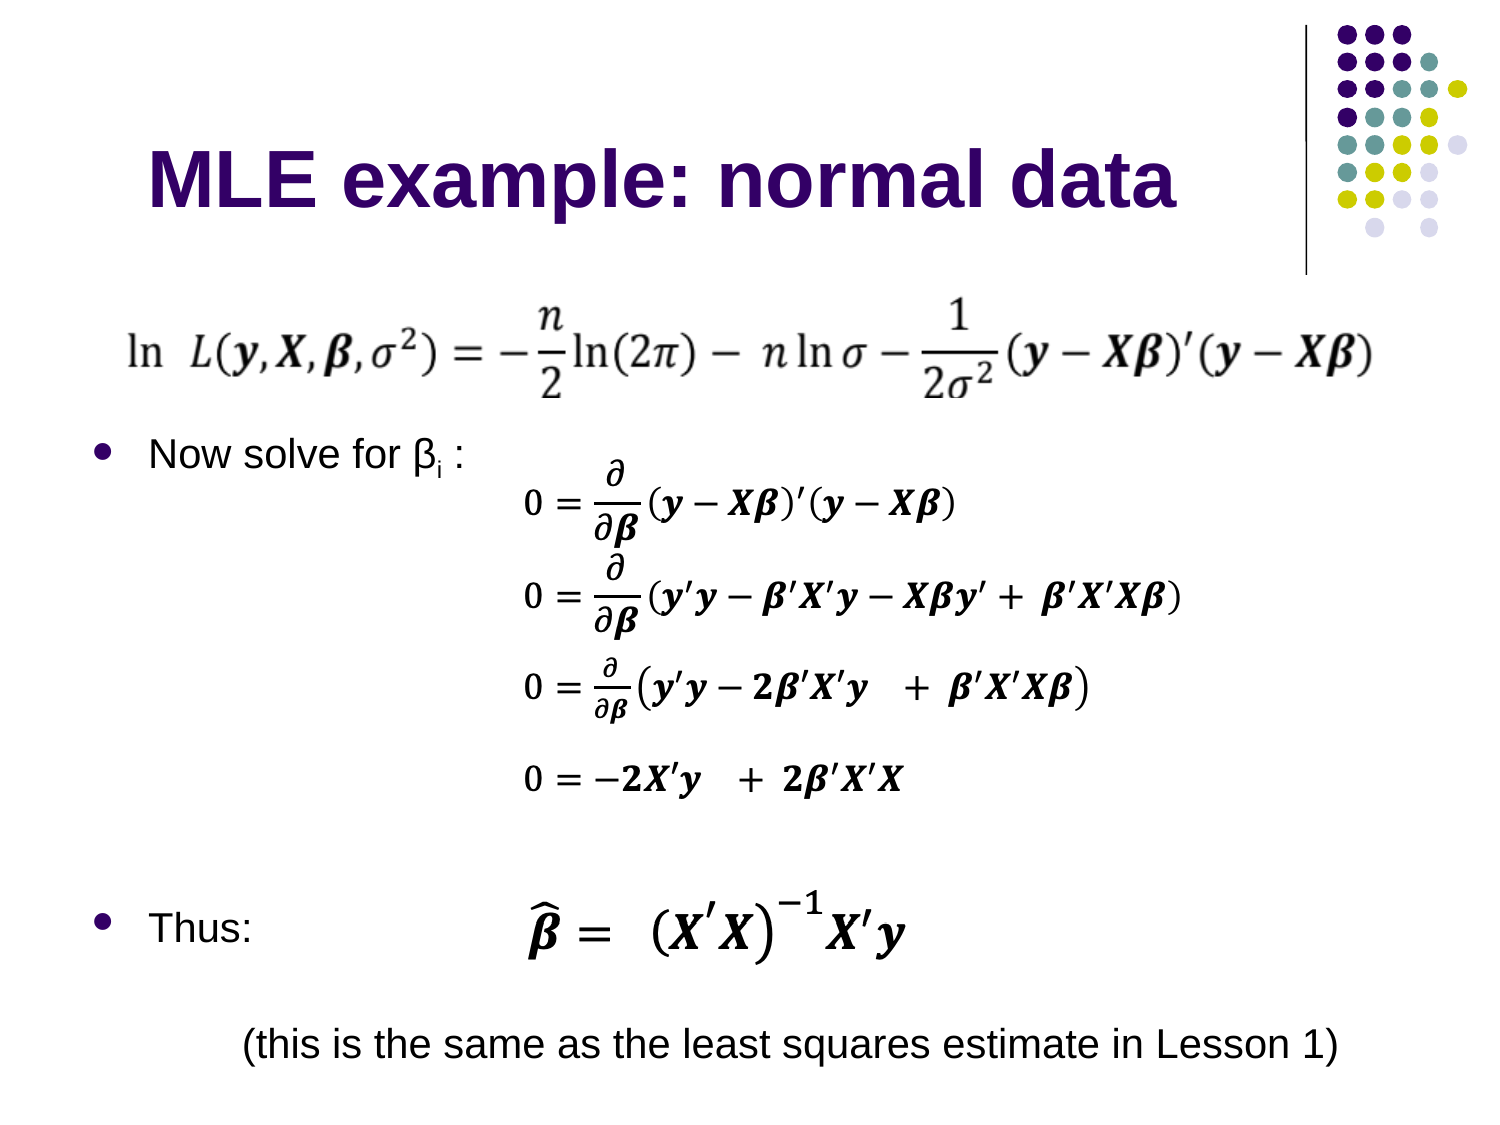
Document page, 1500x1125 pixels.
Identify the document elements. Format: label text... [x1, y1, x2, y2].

picture [40, 293, 1460, 399]
text_box [506, 444, 1257, 809]
text_box [501, 875, 931, 972]
list Now solve for βi : Thus: (this is the same as the least squares estimate in Lesson 1) [76, 406, 1424, 1106]
title MLE example: normal data [17, 19, 1307, 232]
